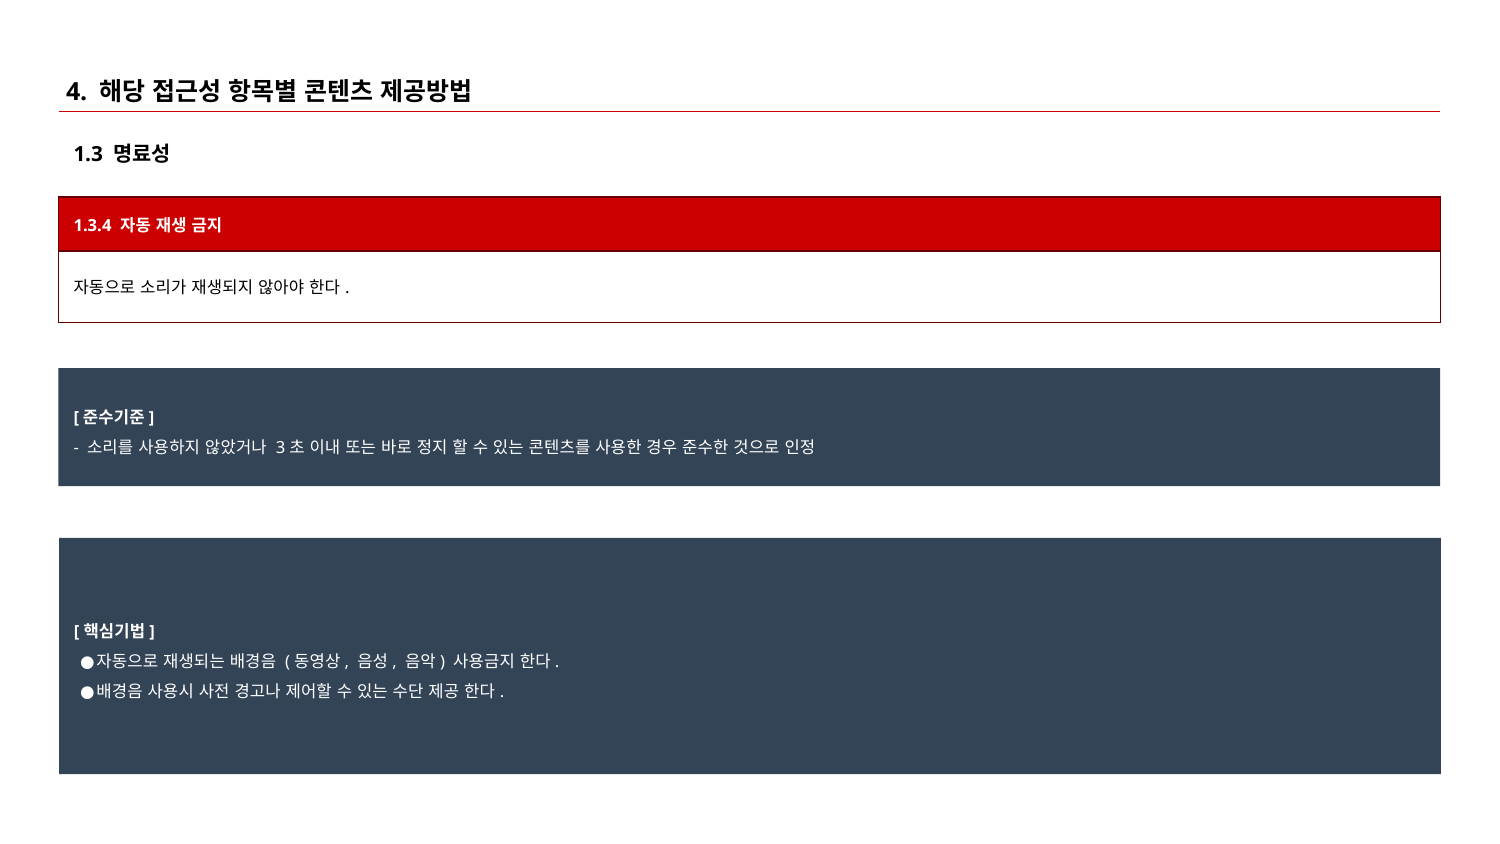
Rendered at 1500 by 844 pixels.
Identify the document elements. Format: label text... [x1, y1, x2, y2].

text_box [준수기준] - 소리를 사용하지 않았거나 3초 이내 또는 바로 정지 할 수 있는 콘텐츠를 사용한 경우 준수한 것으로 인정 [58, 368, 1441, 487]
title 4. 해당 접근성 항목별 콘텐츠 제공방법 [51, 60, 1449, 116]
table_header 1.3.4 자동 재생 금지 [59, 198, 1440, 250]
text_box [핵심기법] 자동으로 재생되는 배경음 (동영상, 음성, 음악) 사용금지 한다. 배경음 사용시 사전 경고나 제어할 수 있는 수단 제공 한다. [59, 537, 1441, 775]
text_box 1.3 명료성 [58, 126, 1441, 167]
table_cell 자동으로 소리가 재생되지 않아야 한다. [59, 252, 1440, 322]
